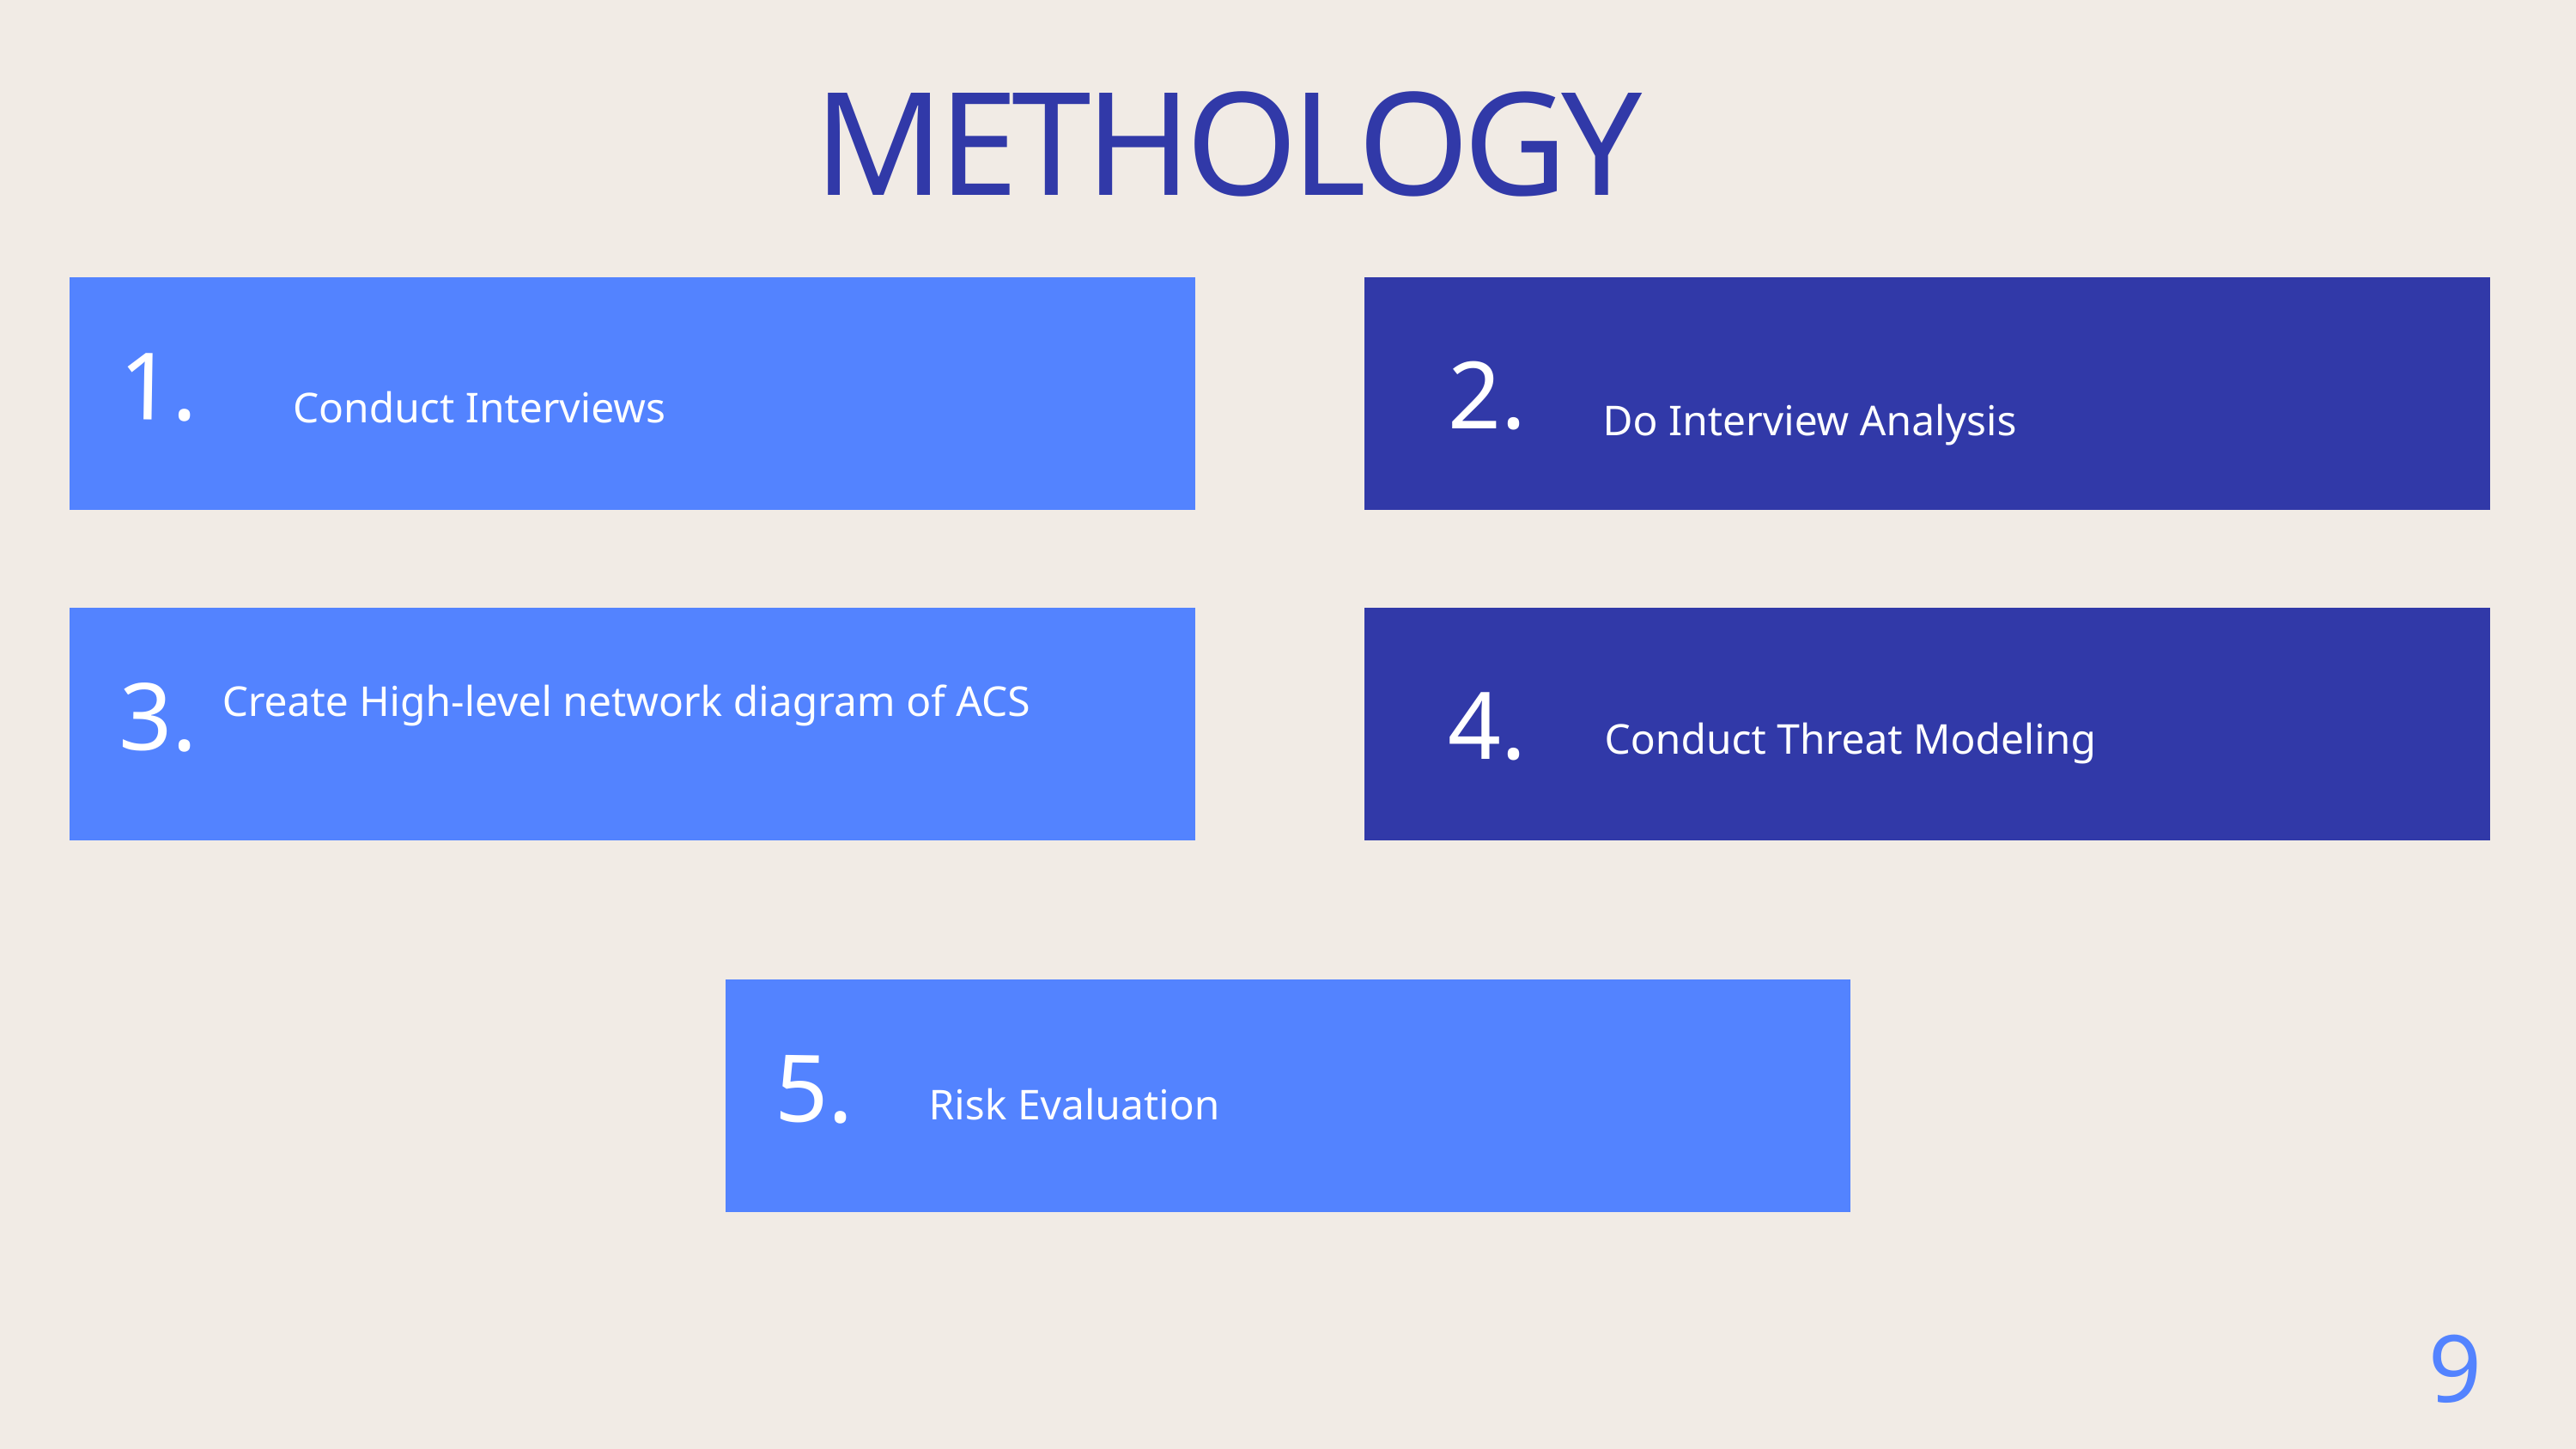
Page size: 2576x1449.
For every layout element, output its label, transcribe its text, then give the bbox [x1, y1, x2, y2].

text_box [69, 276, 1195, 511]
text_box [69, 607, 725, 841]
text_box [1364, 276, 2491, 511]
text_box METHOLOGY [289, 81, 2169, 224]
text_box 9 [2425, 1290, 2486, 1421]
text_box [725, 607, 2491, 1213]
